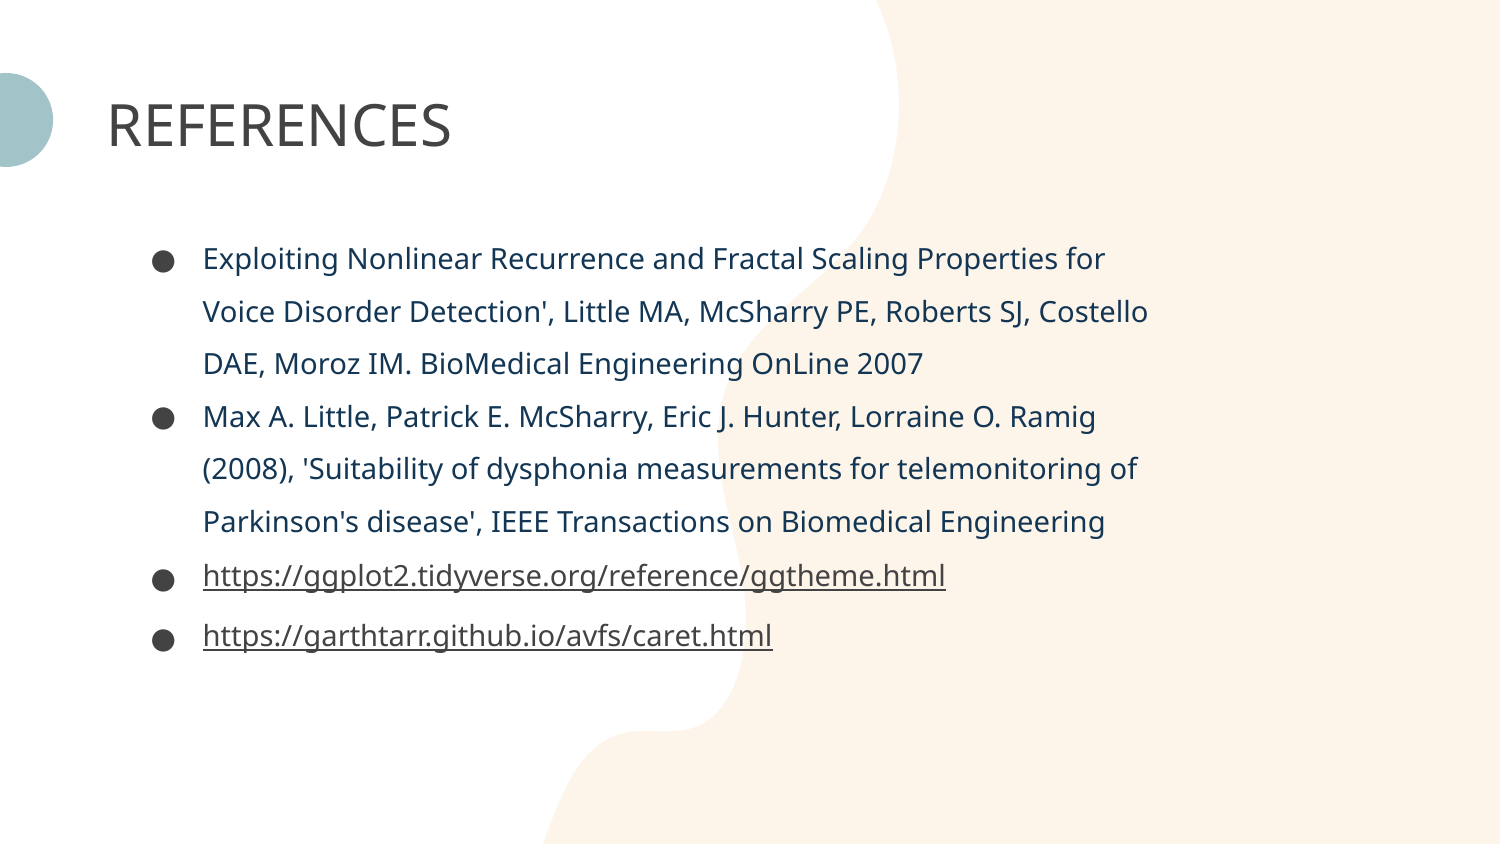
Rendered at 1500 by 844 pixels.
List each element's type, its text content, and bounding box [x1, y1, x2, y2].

title REFERENCES [91, 72, 1409, 167]
list Exploiting Nonlinear Recurrence and Fractal Scaling Properties for Voice Disorder Detection', Little MA, McSharry PE, Roberts SJ, Costello DAE, Moroz IM. BioMedical Engineering OnLine 2007 Max A. Little, Patrick E. McSharry, Eric J. Hunter, Lorraine O. Ramig (2008), 'Suitability of dysphonia measurements for telemonitoring of Parkinson's disease', IEEE Transactions on Biomedical Engineering https://ggplot2.tidyverse.org/reference/ggtheme.html https://garthtarr.github.io/avfs/caret.html [112, 208, 1193, 726]
